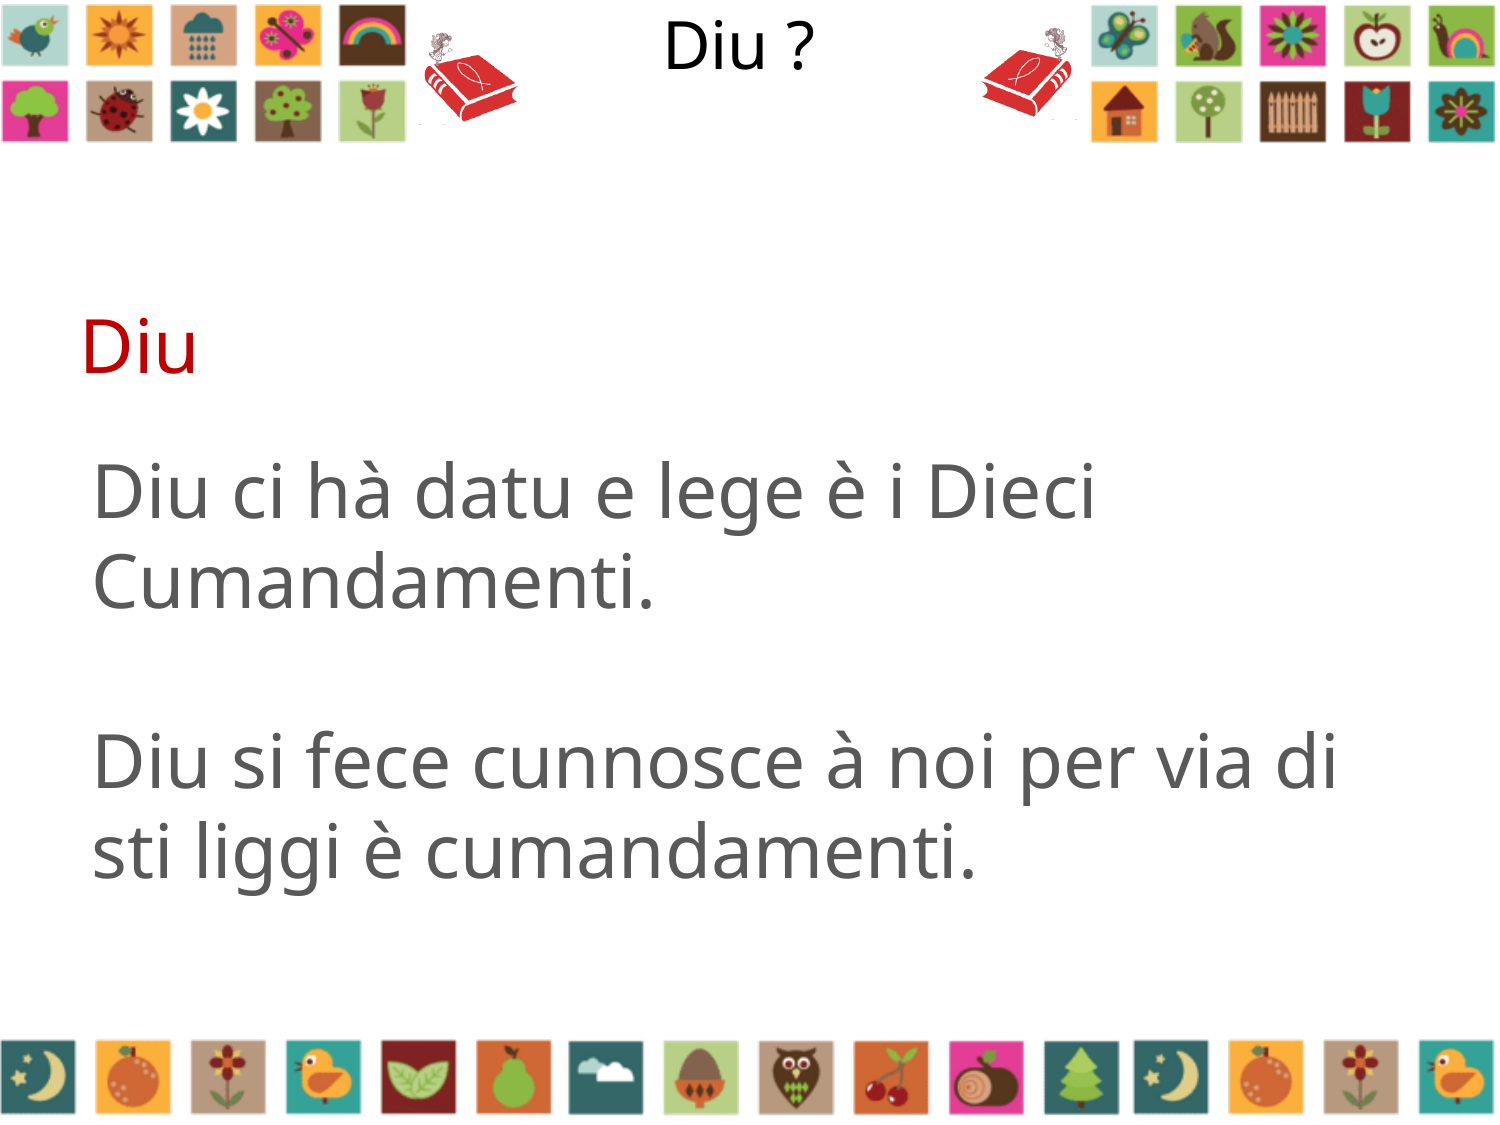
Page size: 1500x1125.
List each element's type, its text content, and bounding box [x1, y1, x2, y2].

picture [950, 3, 1500, 150]
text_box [0, 1028, 1500, 1118]
text_box Diu ? [414, 0, 1080, 91]
text_box Diu [64, 290, 1412, 396]
picture [0, 3, 550, 150]
text_box Diu ci hà datu e lege è i Dieci Cumandamenti. Diu si fece cunnosce à noi per via di sti liggi è cumandamenti. [76, 436, 1424, 902]
